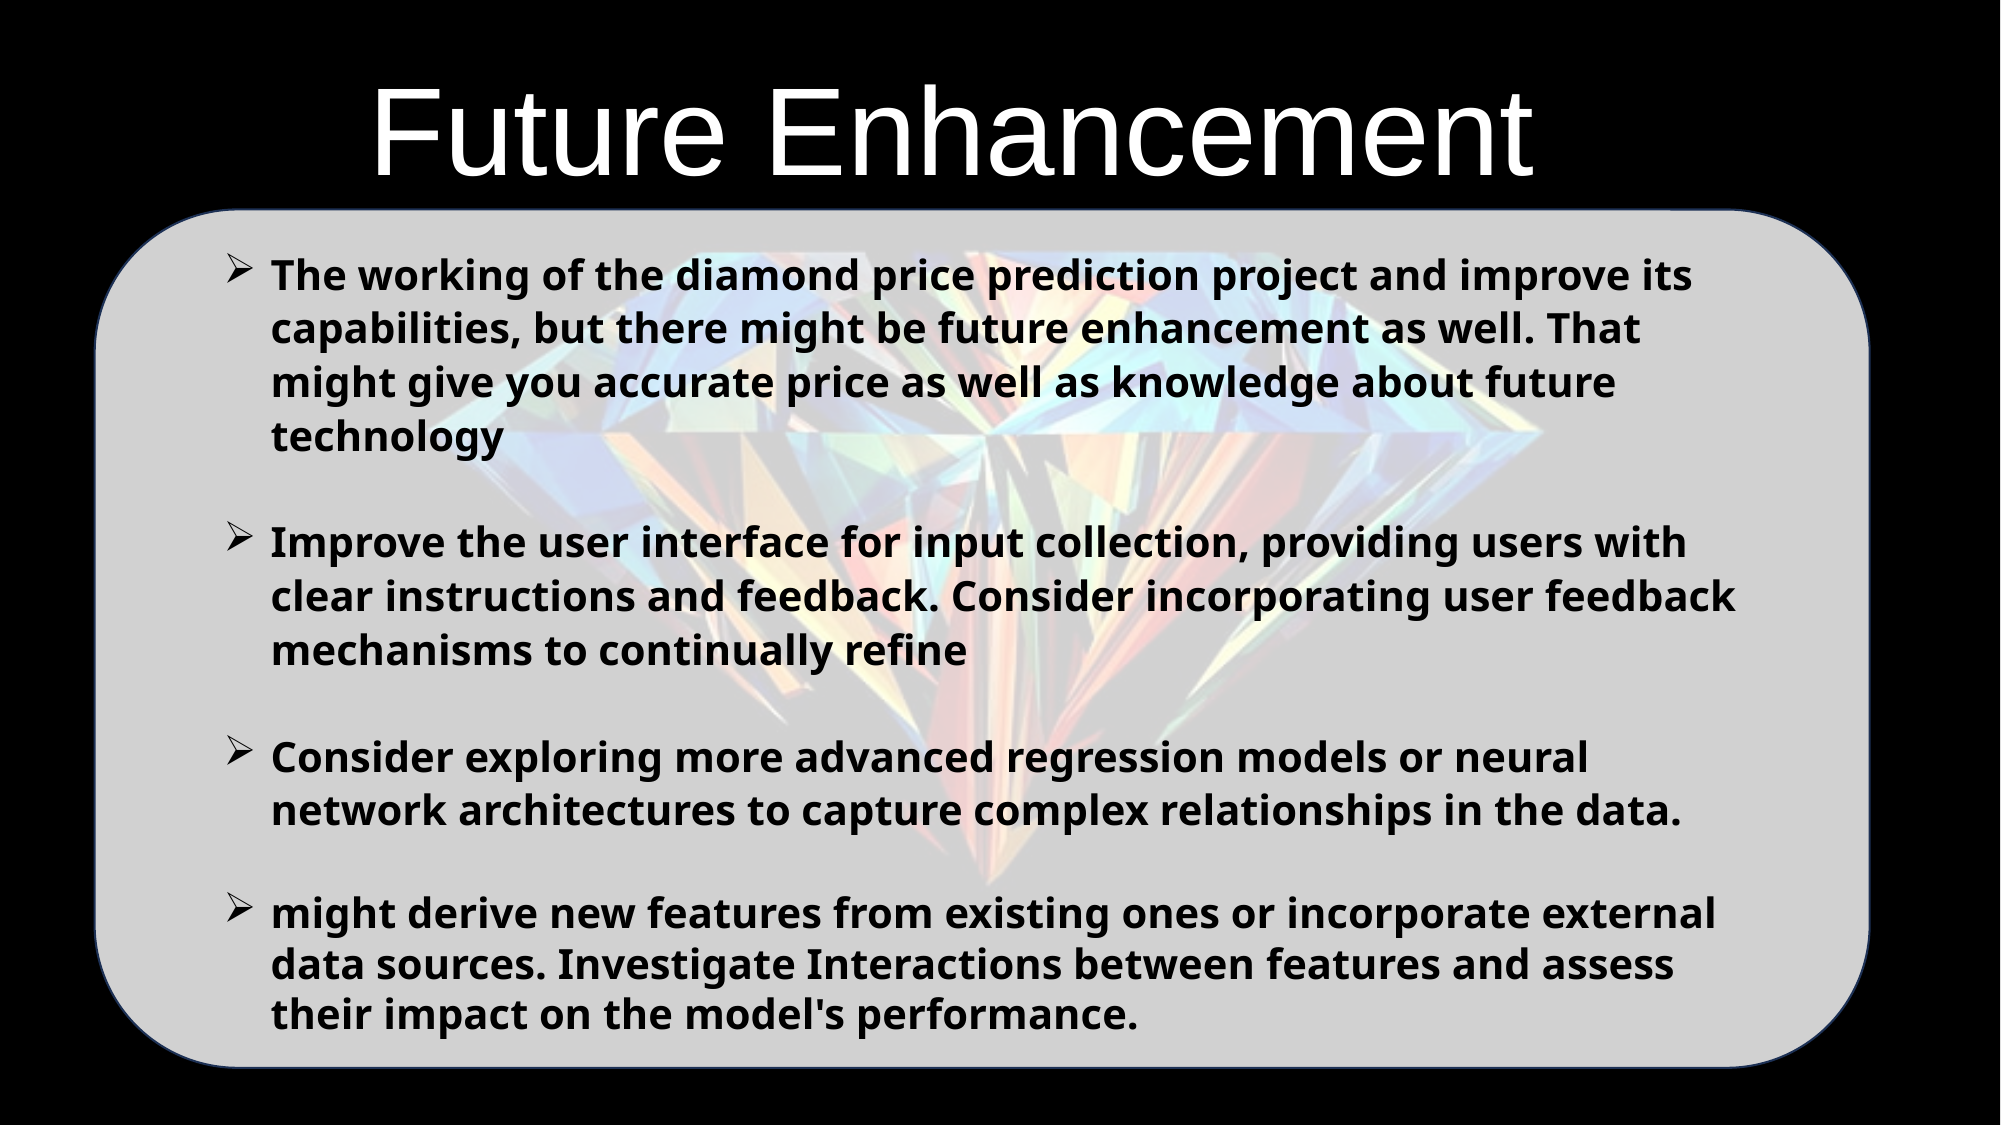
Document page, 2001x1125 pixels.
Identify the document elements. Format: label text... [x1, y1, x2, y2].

text_box The working of the diamond price prediction project and improve its capabilities, but there might be future enhancement as well. That might give you accurate price as well as knowledge about future technology Improve the user interface for input collection, providing users with clear instructions and feedback. Consider incorporating user feedback mechanisms to continually refine Consider exploring more advanced regression models or neural network architectures to capture complex relationships in the data. might derive new features from existing ones or incorporate external data sources. Investigate Interactions between features and assess their impact on the model's performance. [208, 237, 1756, 1125]
picture [0, 0, 2001, 1125]
text_box [93, 208, 1871, 1066]
text_box Future Enhancement [353, 42, 1756, 208]
